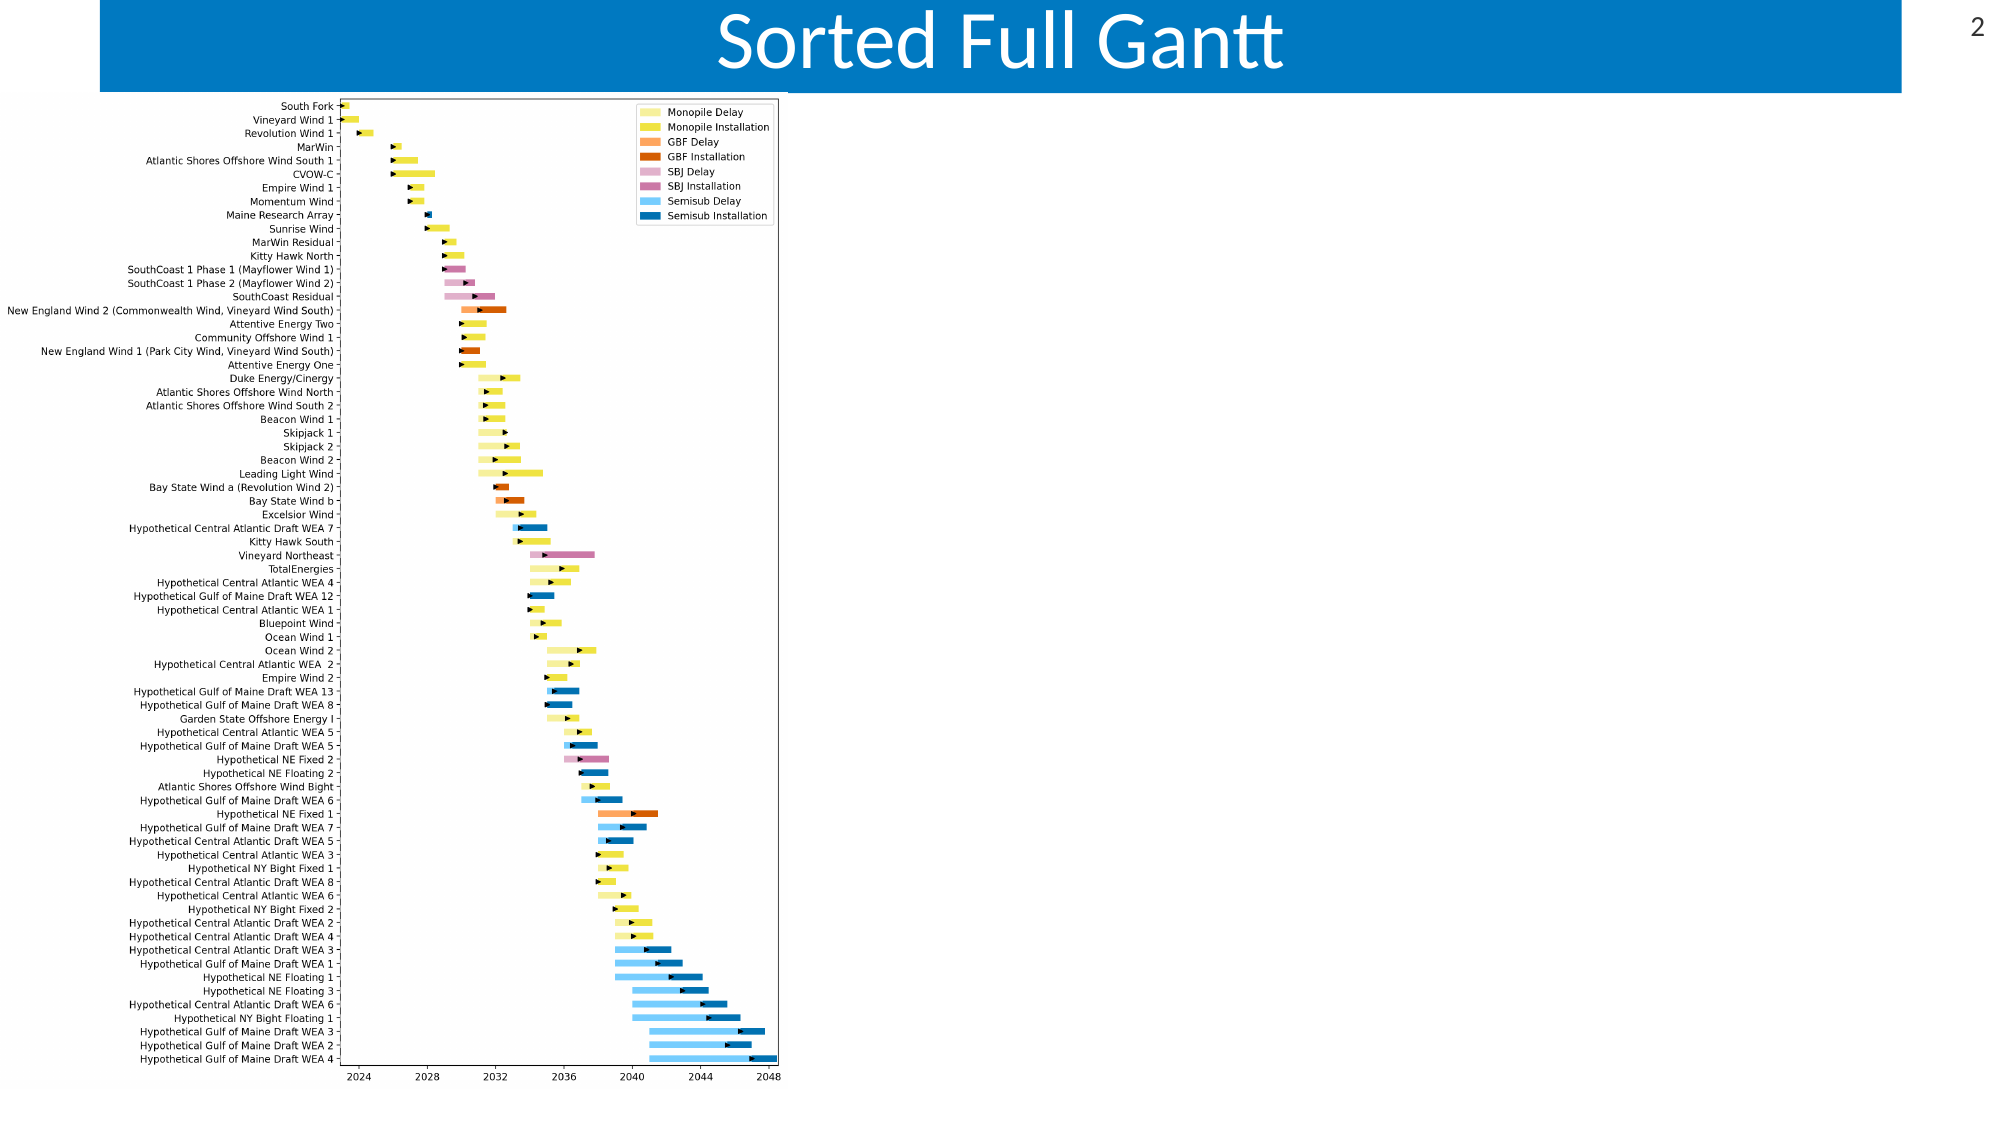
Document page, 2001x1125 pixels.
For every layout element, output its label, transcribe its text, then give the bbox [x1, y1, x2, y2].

title Sorted Full Gantt [99, 0, 1902, 94]
picture [0, 92, 788, 1089]
